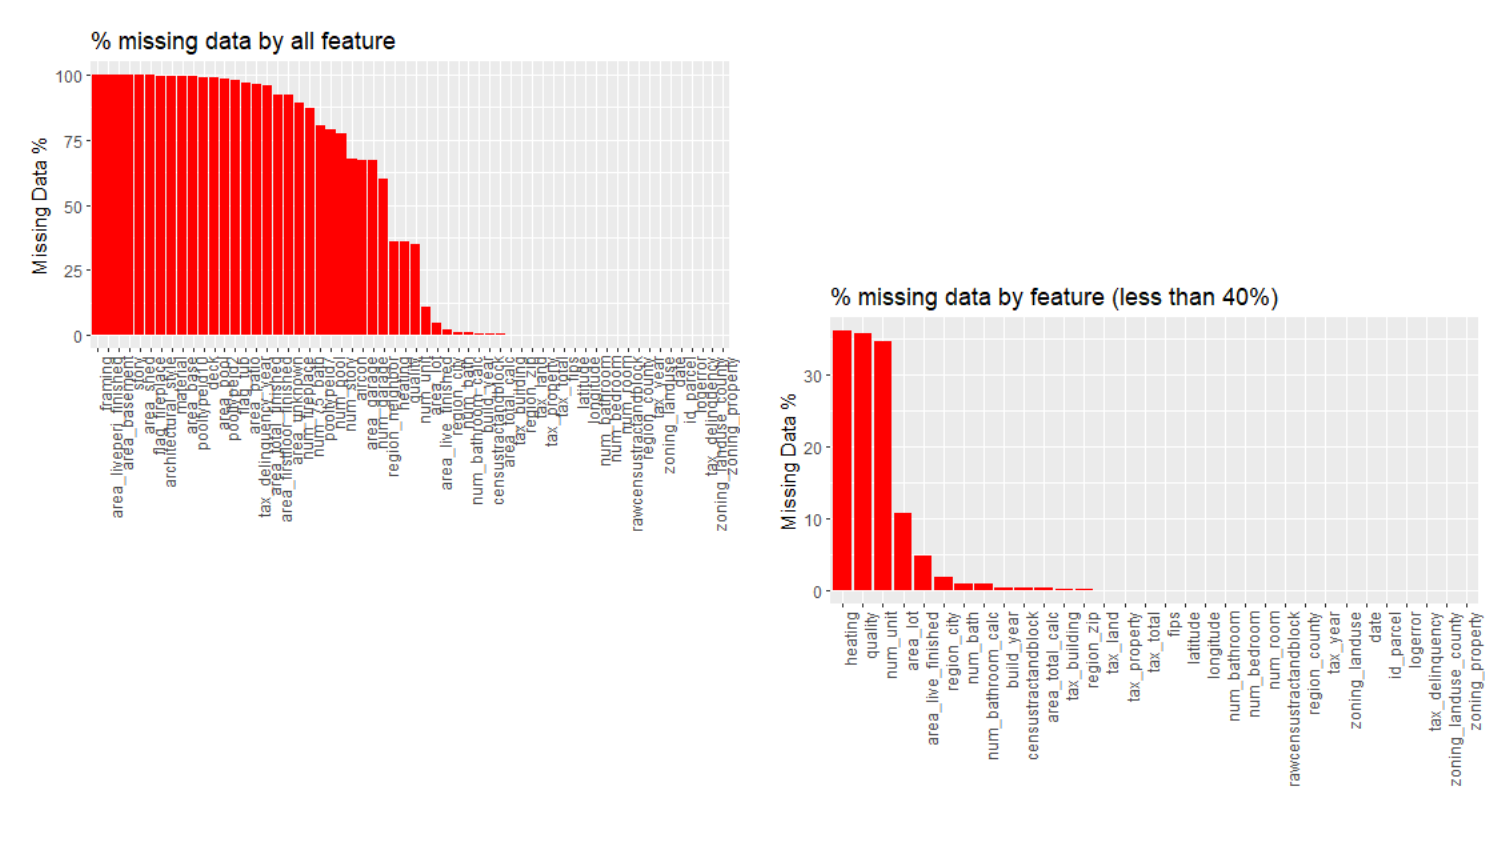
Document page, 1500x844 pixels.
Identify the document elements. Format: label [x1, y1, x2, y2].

picture [769, 275, 1489, 827]
picture [20, 20, 740, 571]
